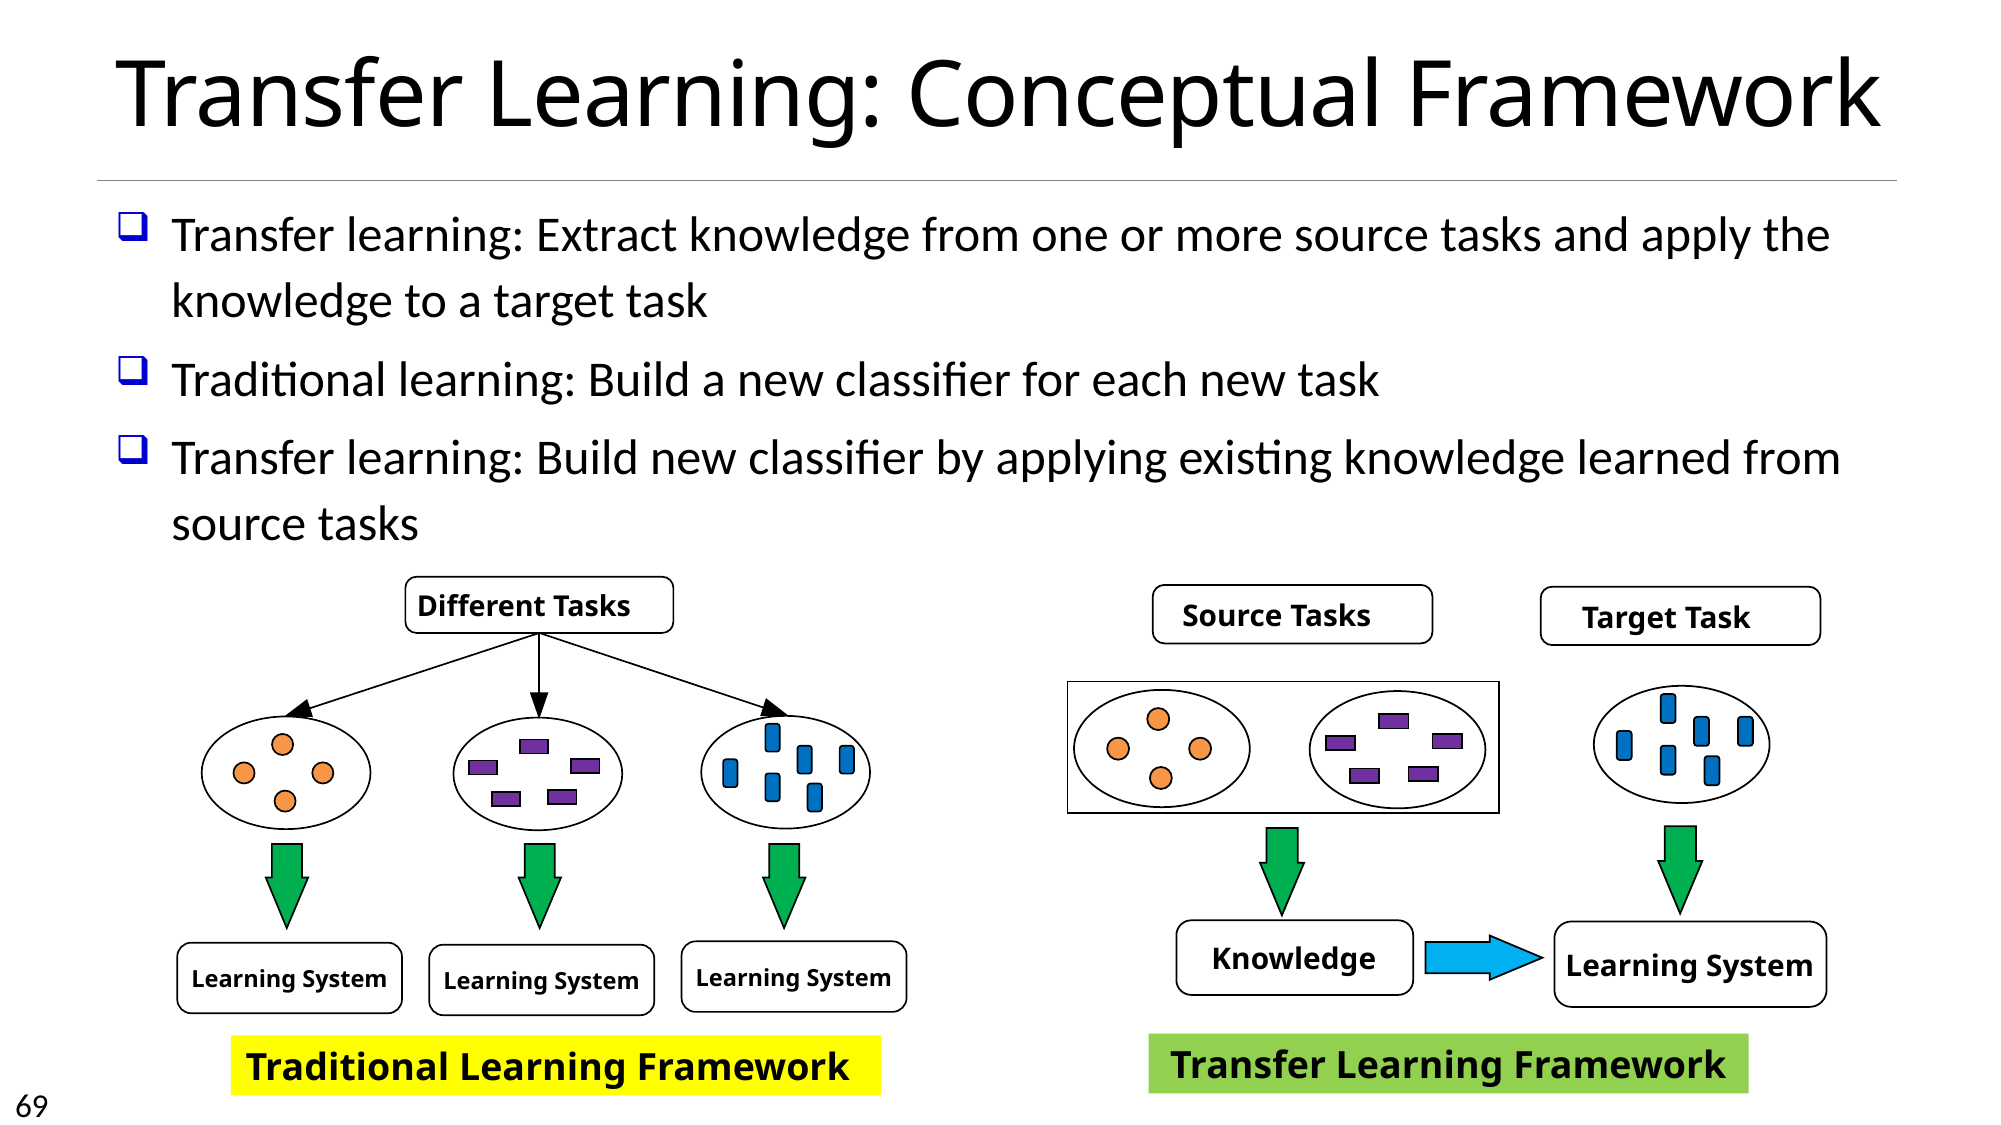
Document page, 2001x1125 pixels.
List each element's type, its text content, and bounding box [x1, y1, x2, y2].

title Transfer Learning: Conceptual Framework [98, 0, 1899, 154]
text_box Transfer Learning Framework [1148, 1033, 1749, 1094]
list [167, 566, 920, 1028]
text_box Traditional Learning Framework [230, 1036, 881, 1096]
list Transfer learning: Extract knowledge from one or more source tasks and apply the knowledge to a target task Traditional learning: Build a new classifier for each new task Transfer learning: Build new classifier by applying existing knowledge learned from source tasks [100, 188, 1882, 557]
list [1057, 574, 1840, 1021]
